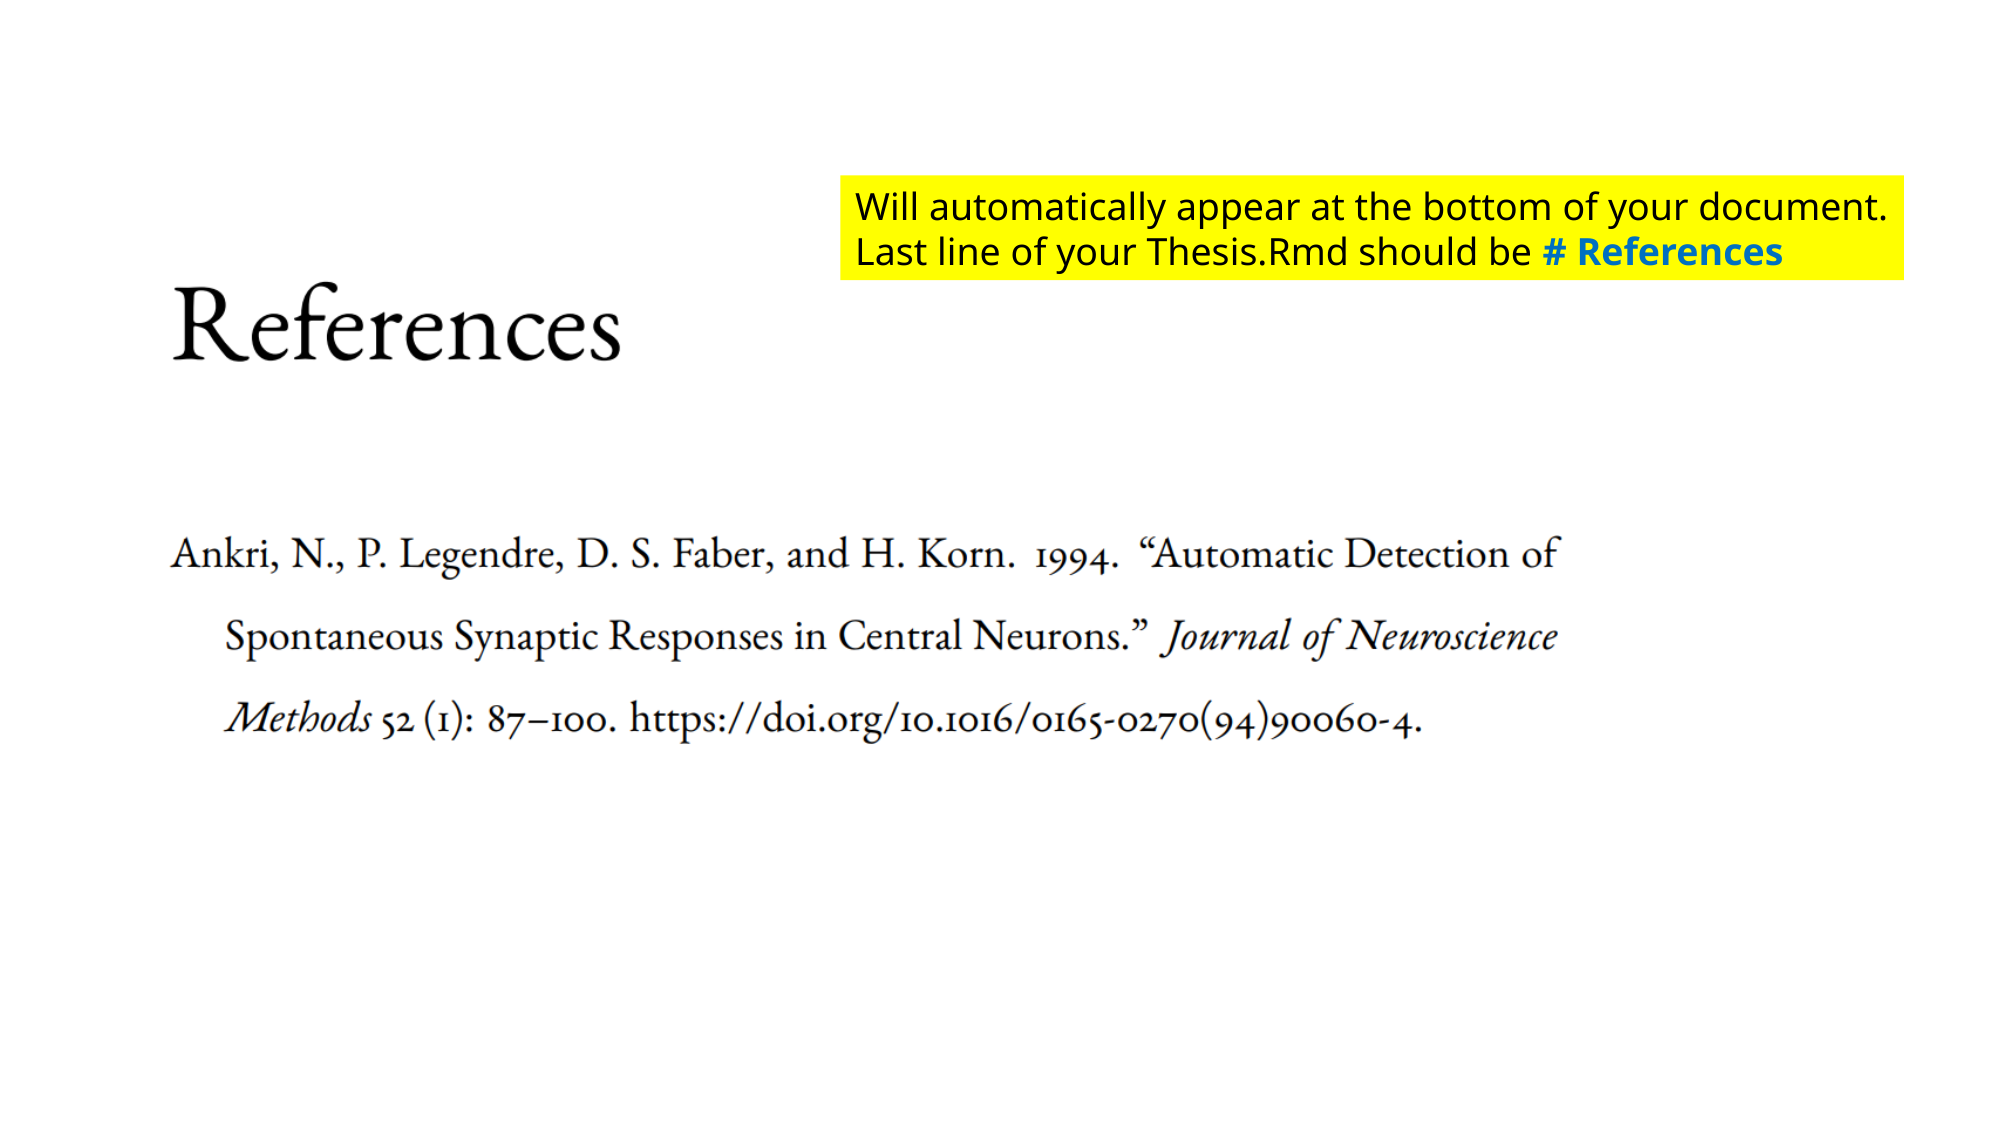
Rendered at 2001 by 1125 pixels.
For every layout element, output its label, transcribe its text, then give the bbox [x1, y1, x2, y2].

picture [13, 172, 1640, 1010]
text_box Will automatically appear at the bottom of your document. Last line of your Thesis.Rmd should be # References [1640, 175, 1904, 281]
